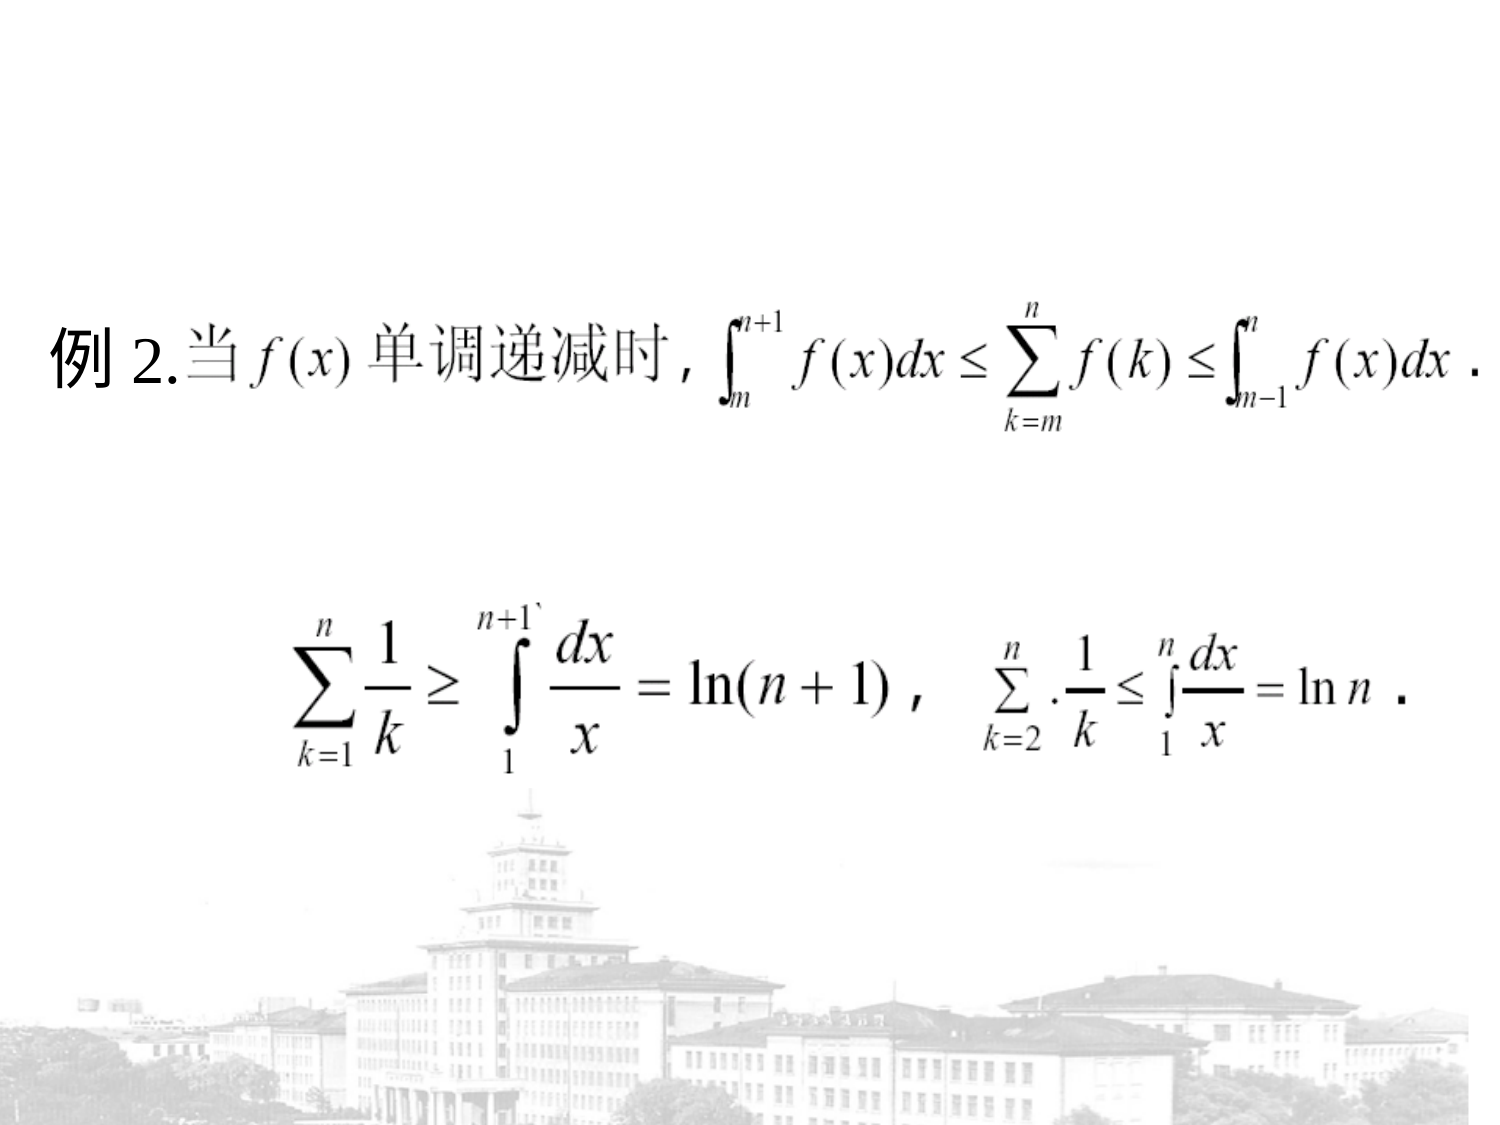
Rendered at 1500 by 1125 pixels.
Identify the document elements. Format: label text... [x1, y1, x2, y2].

picture [176, 299, 1495, 452]
text_box 例2. [33, 309, 171, 404]
picture [0, 529, 1500, 1125]
